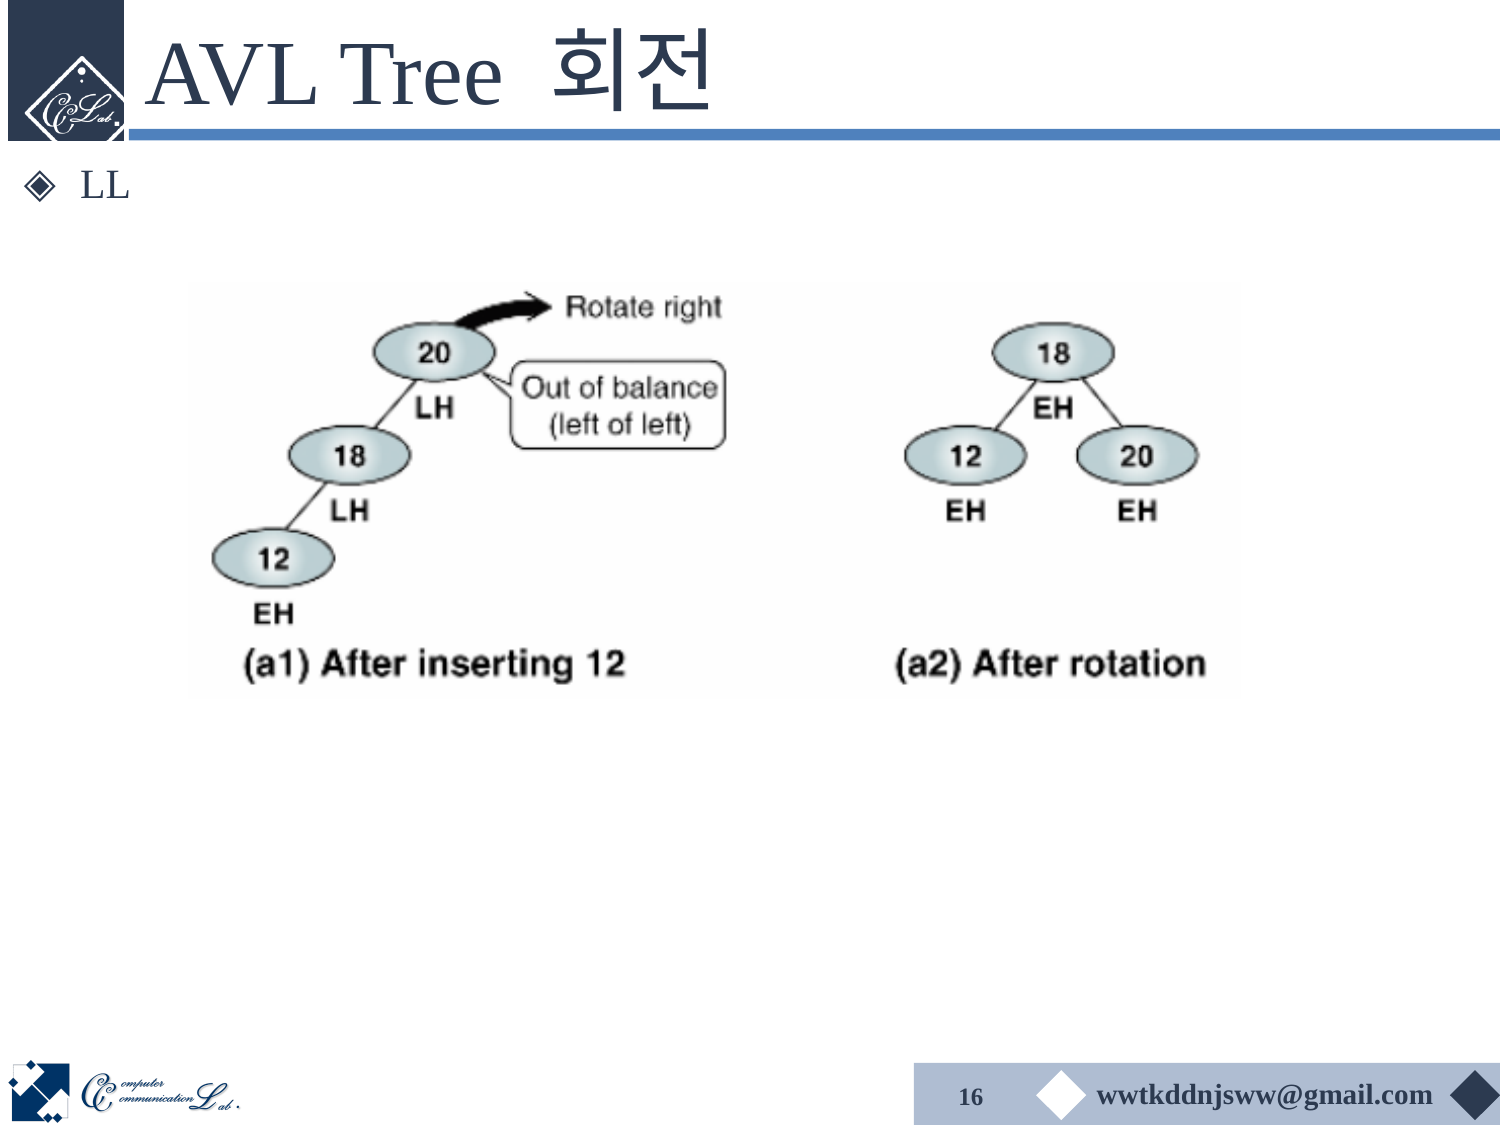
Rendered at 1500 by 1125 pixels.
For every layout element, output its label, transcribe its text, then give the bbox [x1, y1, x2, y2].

picture [188, 282, 1242, 699]
picture [8, 0, 124, 141]
picture [7, 1058, 243, 1125]
list LL [8, 148, 1493, 1059]
title AVL Tree 회전 [129, 10, 1474, 126]
